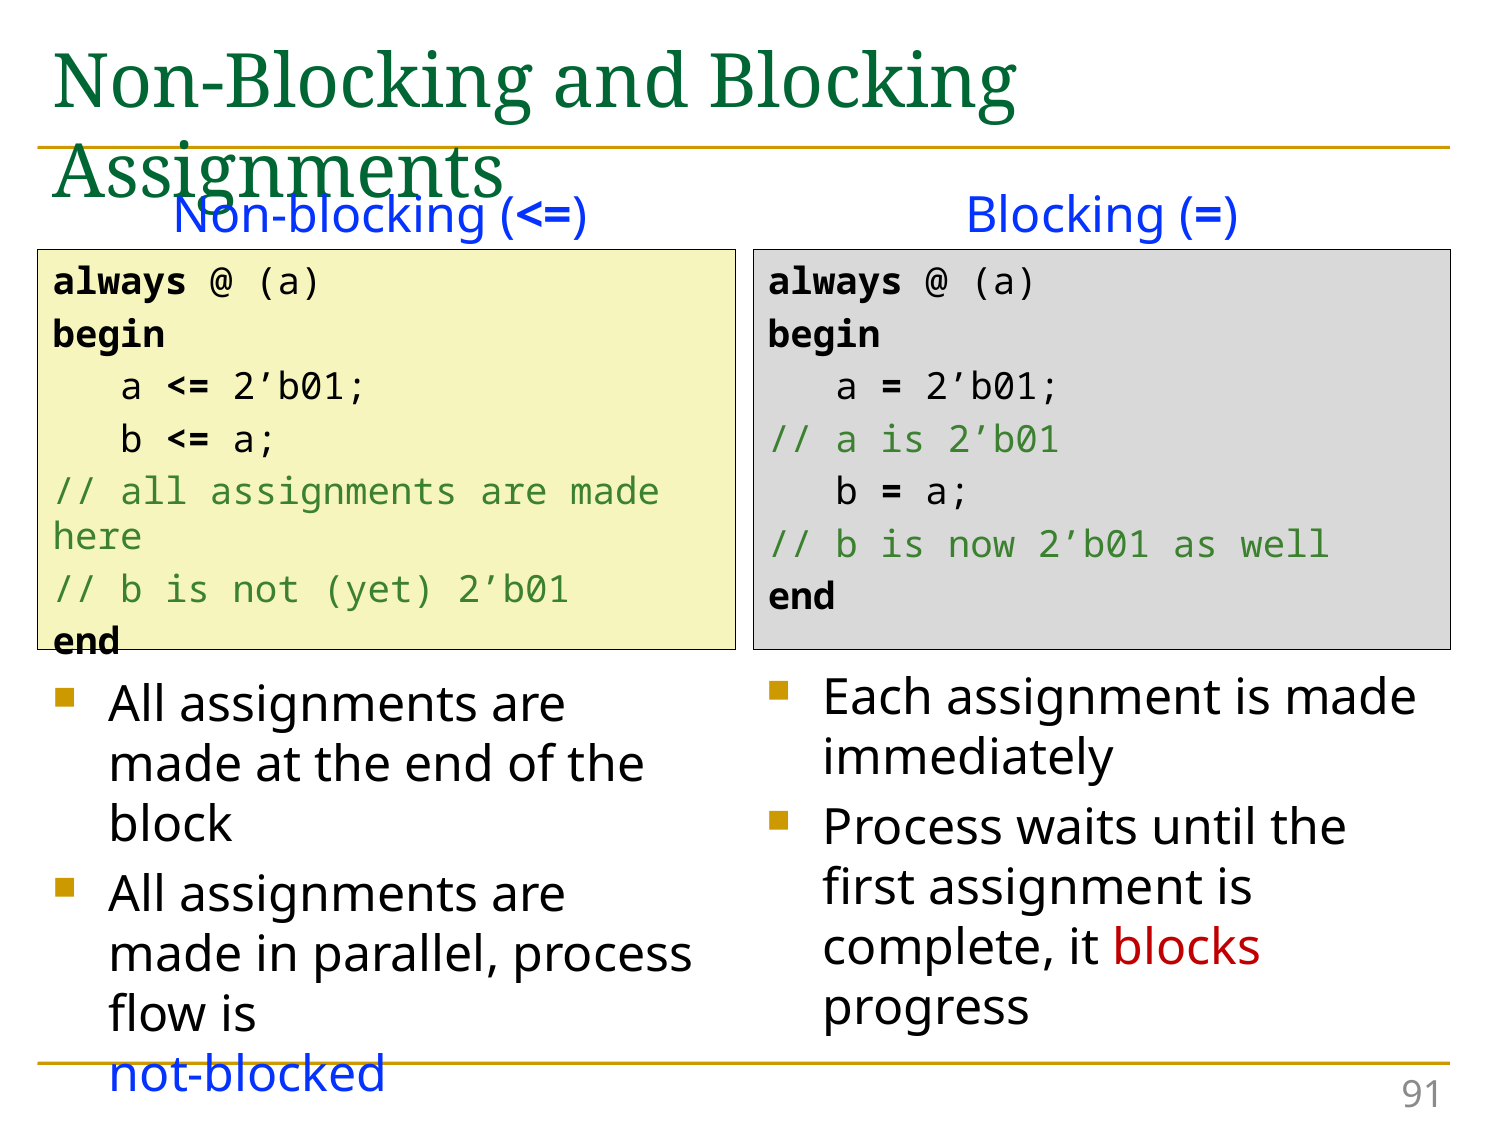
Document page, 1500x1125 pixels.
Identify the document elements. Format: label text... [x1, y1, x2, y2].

text_box Blocking (=) [784, 174, 1420, 250]
text_box Non-blocking (<=) [62, 174, 698, 250]
text_box Each assignment is made immediately Process waits until the first assignment is complete, it blocks progress [751, 657, 1440, 1093]
list always @ (a) begin a <= 2’b01; b <= a; // all assignments are made here // b is not (yet) 2’b01 end [37, 249, 736, 650]
slide_number 91 [1121, 1066, 1460, 1125]
title Non-Blocking and Blocking Assignments [37, 24, 1450, 200]
text_box always @ (a) begin a = 2’b01; // a is 2’b01 b = a; // b is now 2’b01 as well end [753, 249, 1451, 650]
text_box All assignments are made at the end of the block All assignments are made in parallel, process flow is not-blocked [37, 664, 725, 1100]
